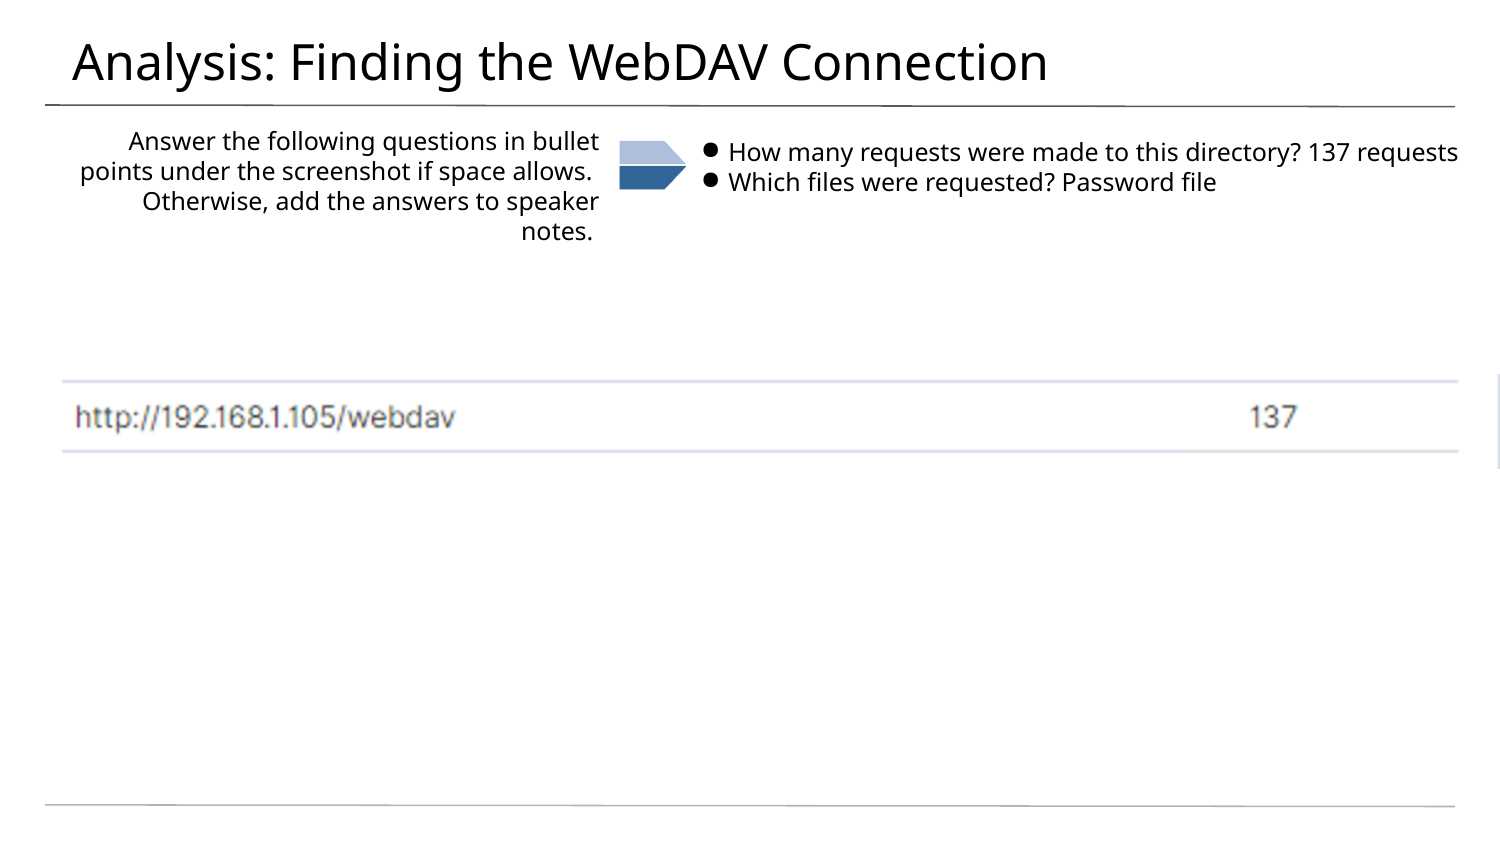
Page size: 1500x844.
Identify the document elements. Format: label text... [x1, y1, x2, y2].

picture [59, 374, 1500, 470]
picture [616, 136, 687, 192]
title Analysis: Finding the WebDAV Connection [0, 0, 1500, 88]
subtitle Answer the following questions in bullet points under the screenshot if space allows. Otherwise, add the answers to speaker notes. [0, 110, 675, 320]
subtitle How many requests were made to this directory? 137 requests Which files were requested? Password file [600, 121, 1500, 281]
